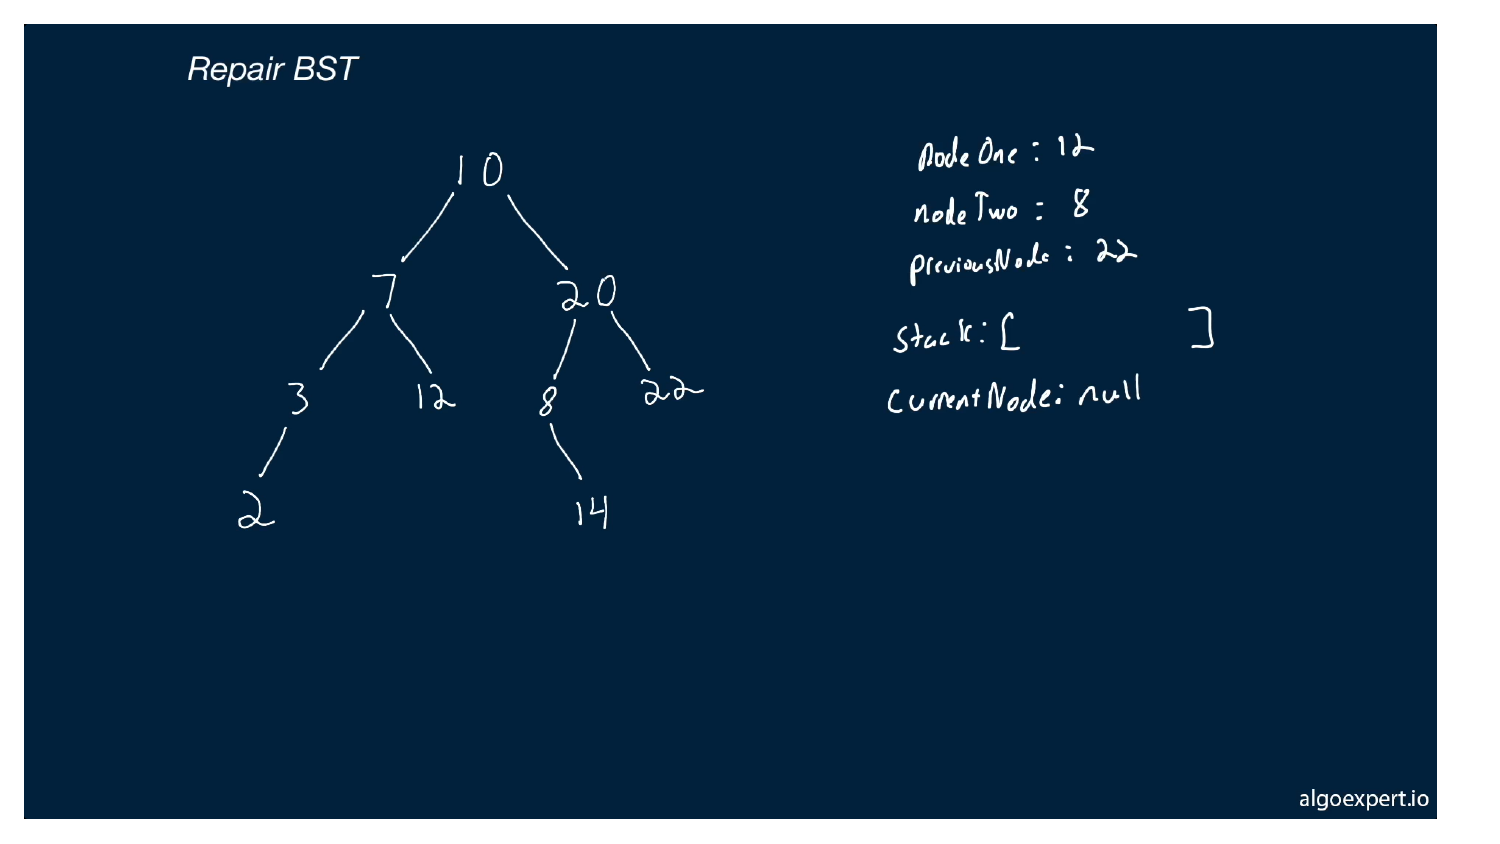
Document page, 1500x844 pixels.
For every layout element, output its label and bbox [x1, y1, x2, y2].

picture [24, 24, 1437, 819]
